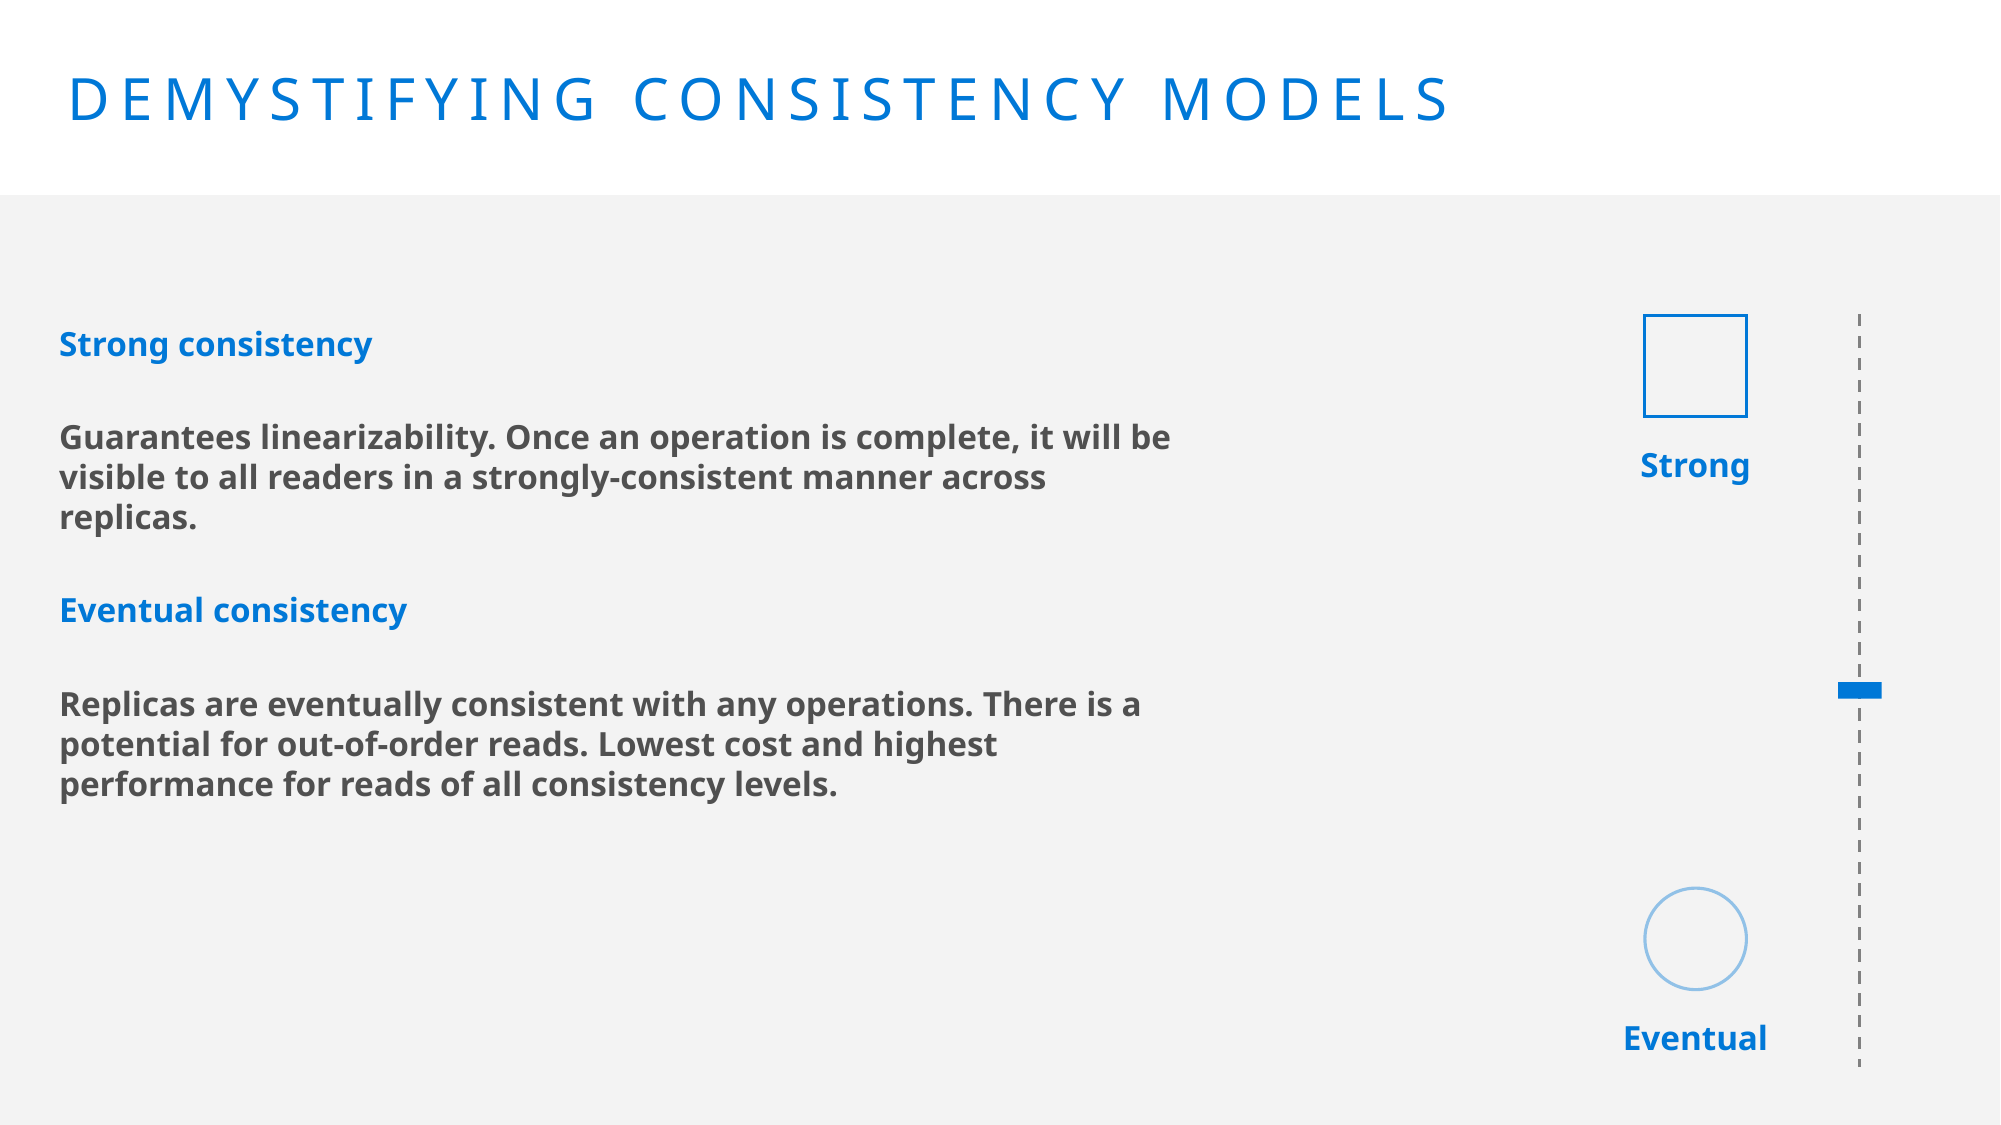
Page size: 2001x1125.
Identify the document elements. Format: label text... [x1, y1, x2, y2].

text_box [1484, 668, 2000, 713]
list Strong consistency Guarantees linearizability. Once an operation is complete, it will be visible to all readers in a strongly-consistent manner across replicas. Eventual consistency Replicas are eventually consistent with any operations. There is a potential for out-of-order reads. Lowest cost and highest performance for reads of all consistency levels. [44, 315, 1198, 840]
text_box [1630, 887, 1761, 1066]
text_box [1644, 315, 1747, 493]
title Demystifying CONSISTENCY MODELS [43, 55, 1956, 203]
